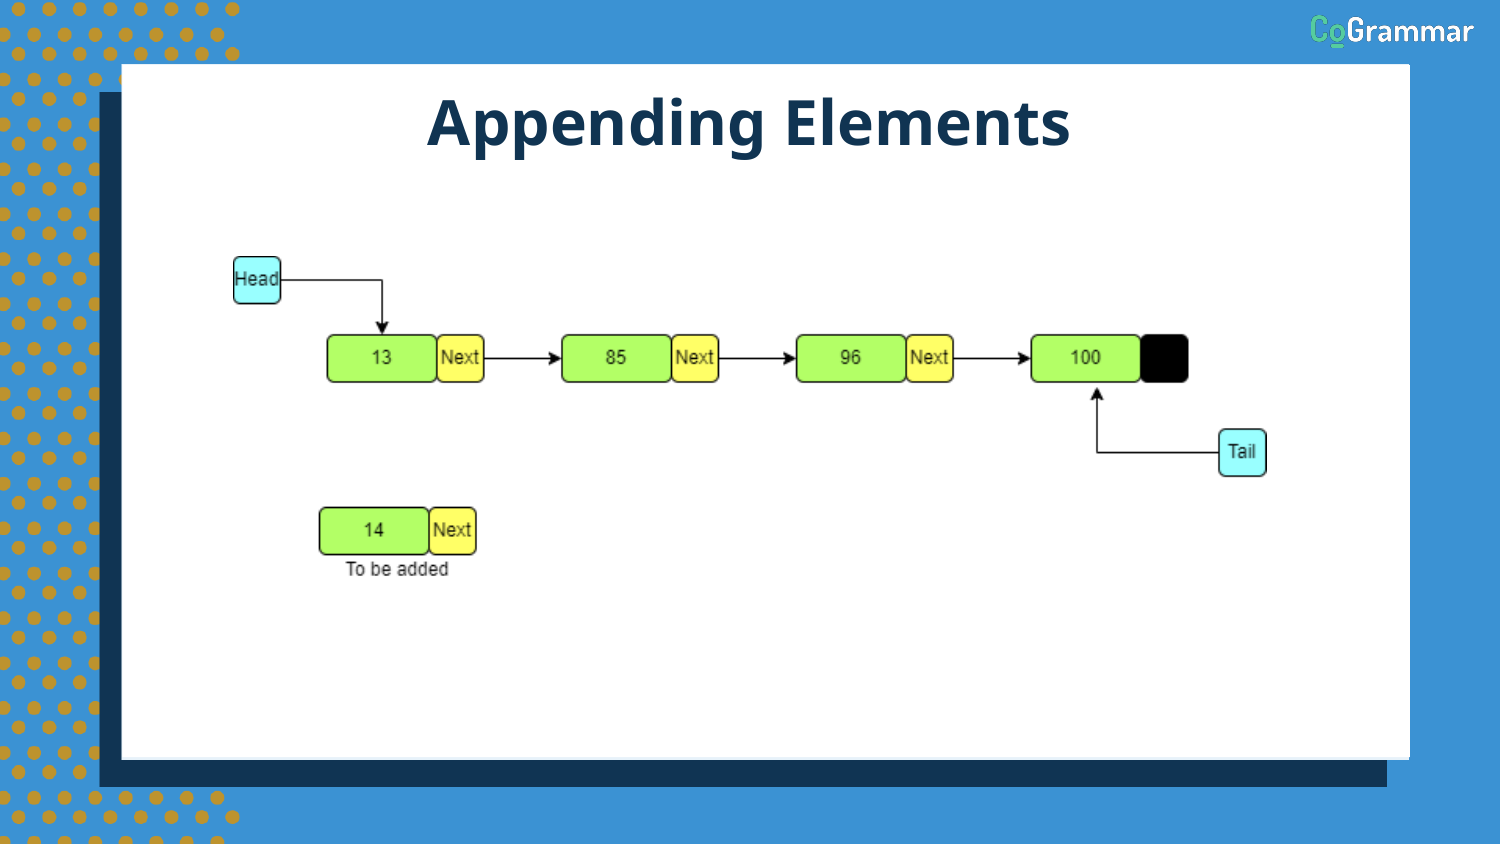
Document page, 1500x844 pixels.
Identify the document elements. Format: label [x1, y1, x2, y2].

picture [1310, 15, 1474, 48]
picture [233, 256, 1267, 587]
text_box [0, 0, 1500, 844]
